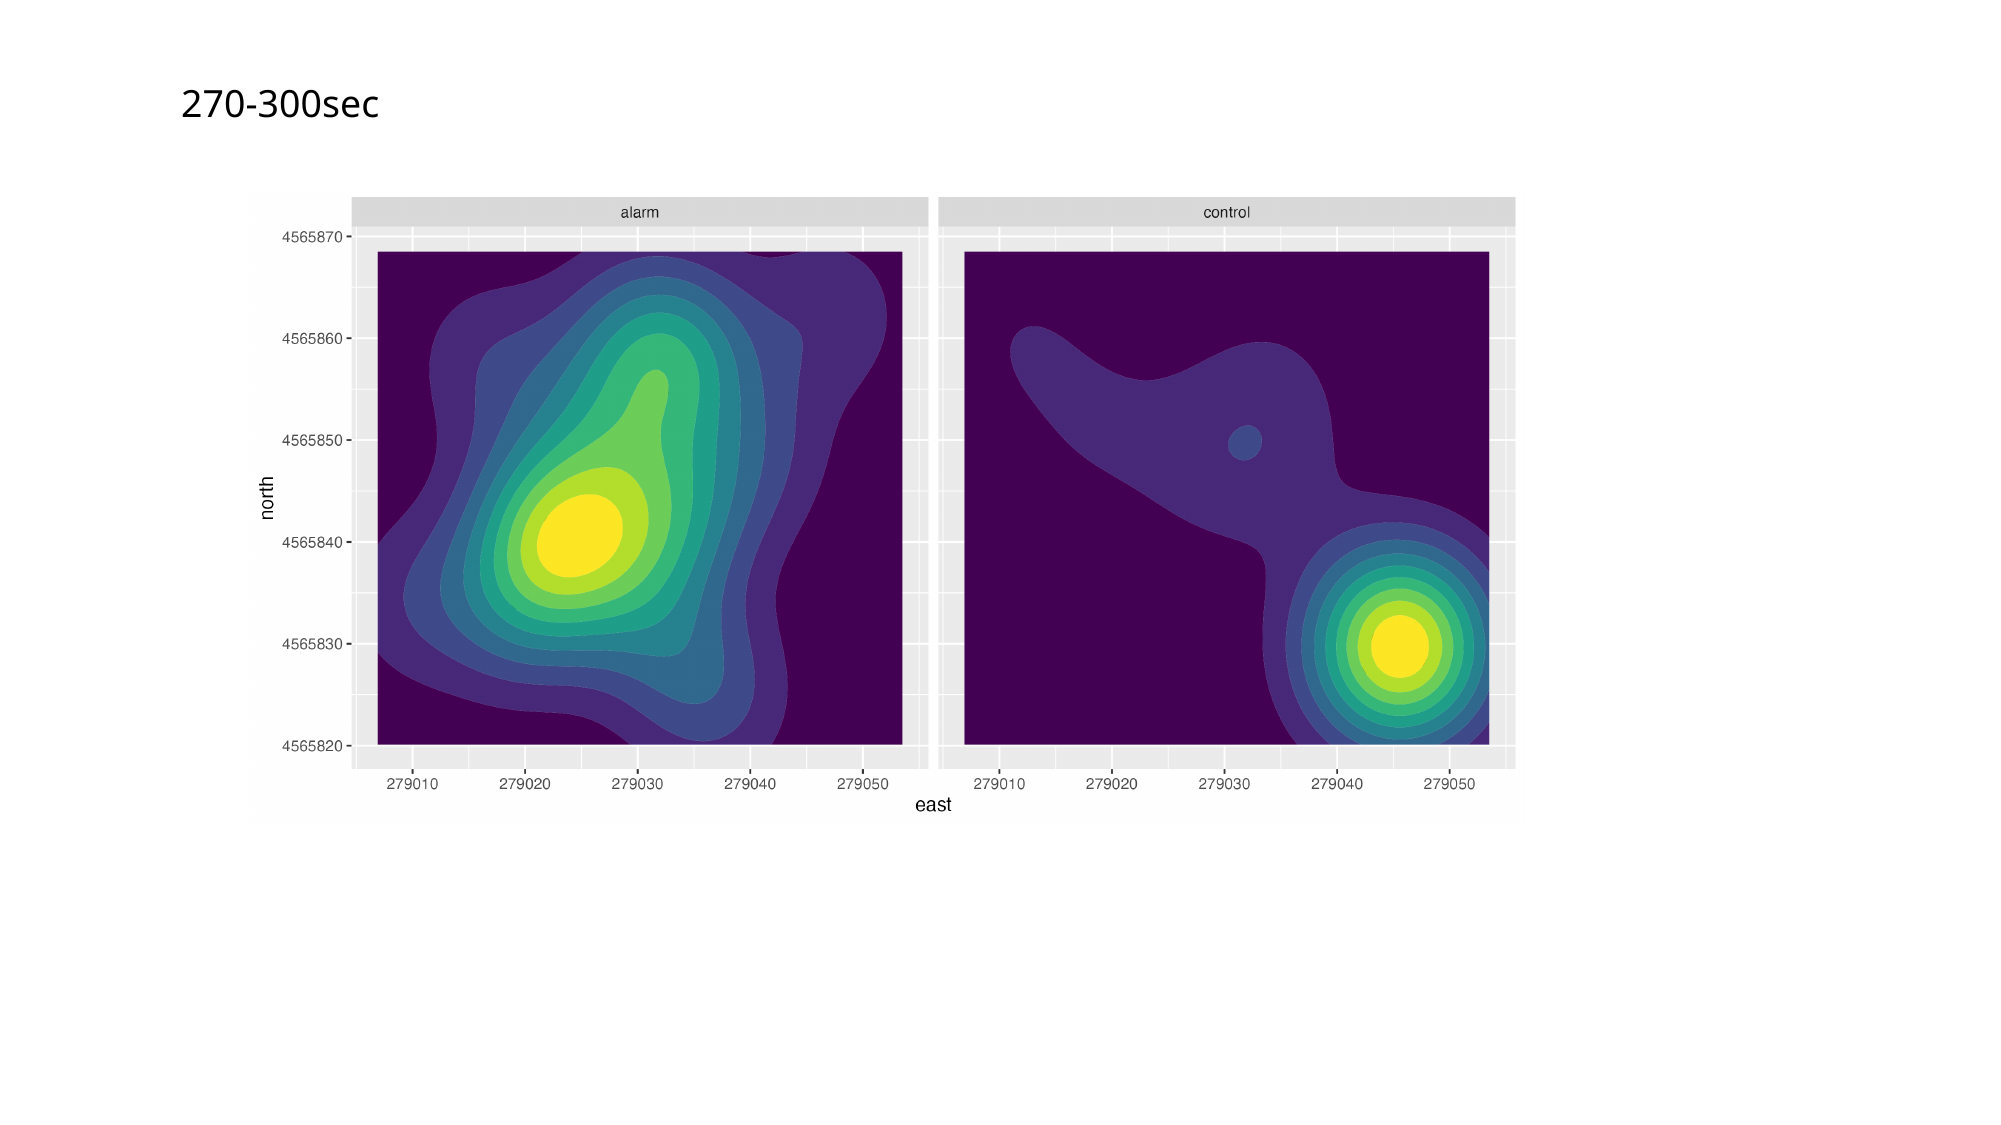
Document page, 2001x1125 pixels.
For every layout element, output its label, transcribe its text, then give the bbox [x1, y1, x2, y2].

picture [249, 186, 1526, 826]
text_box 270-300sec [166, 73, 395, 133]
